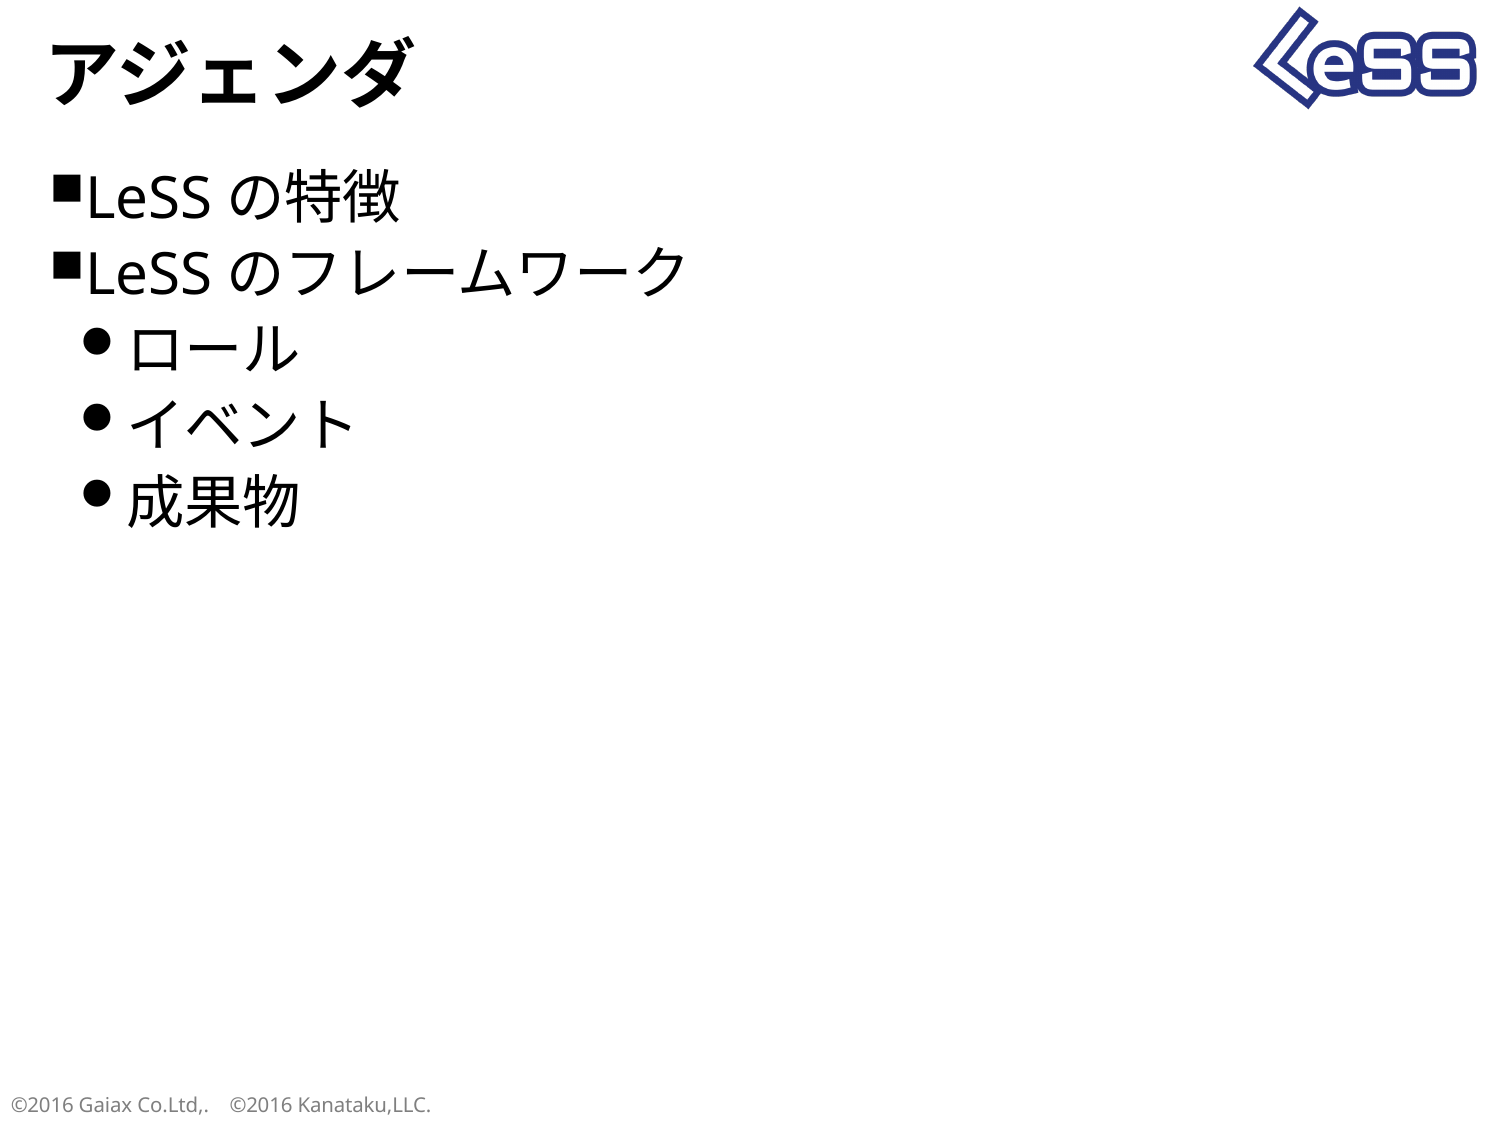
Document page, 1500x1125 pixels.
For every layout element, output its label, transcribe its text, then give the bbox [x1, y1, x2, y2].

title アジェンダ [39, 29, 1459, 114]
list LeSSの特徴 LeSSのフレームワーク ロール イベント 成果物 [38, 154, 1459, 1005]
